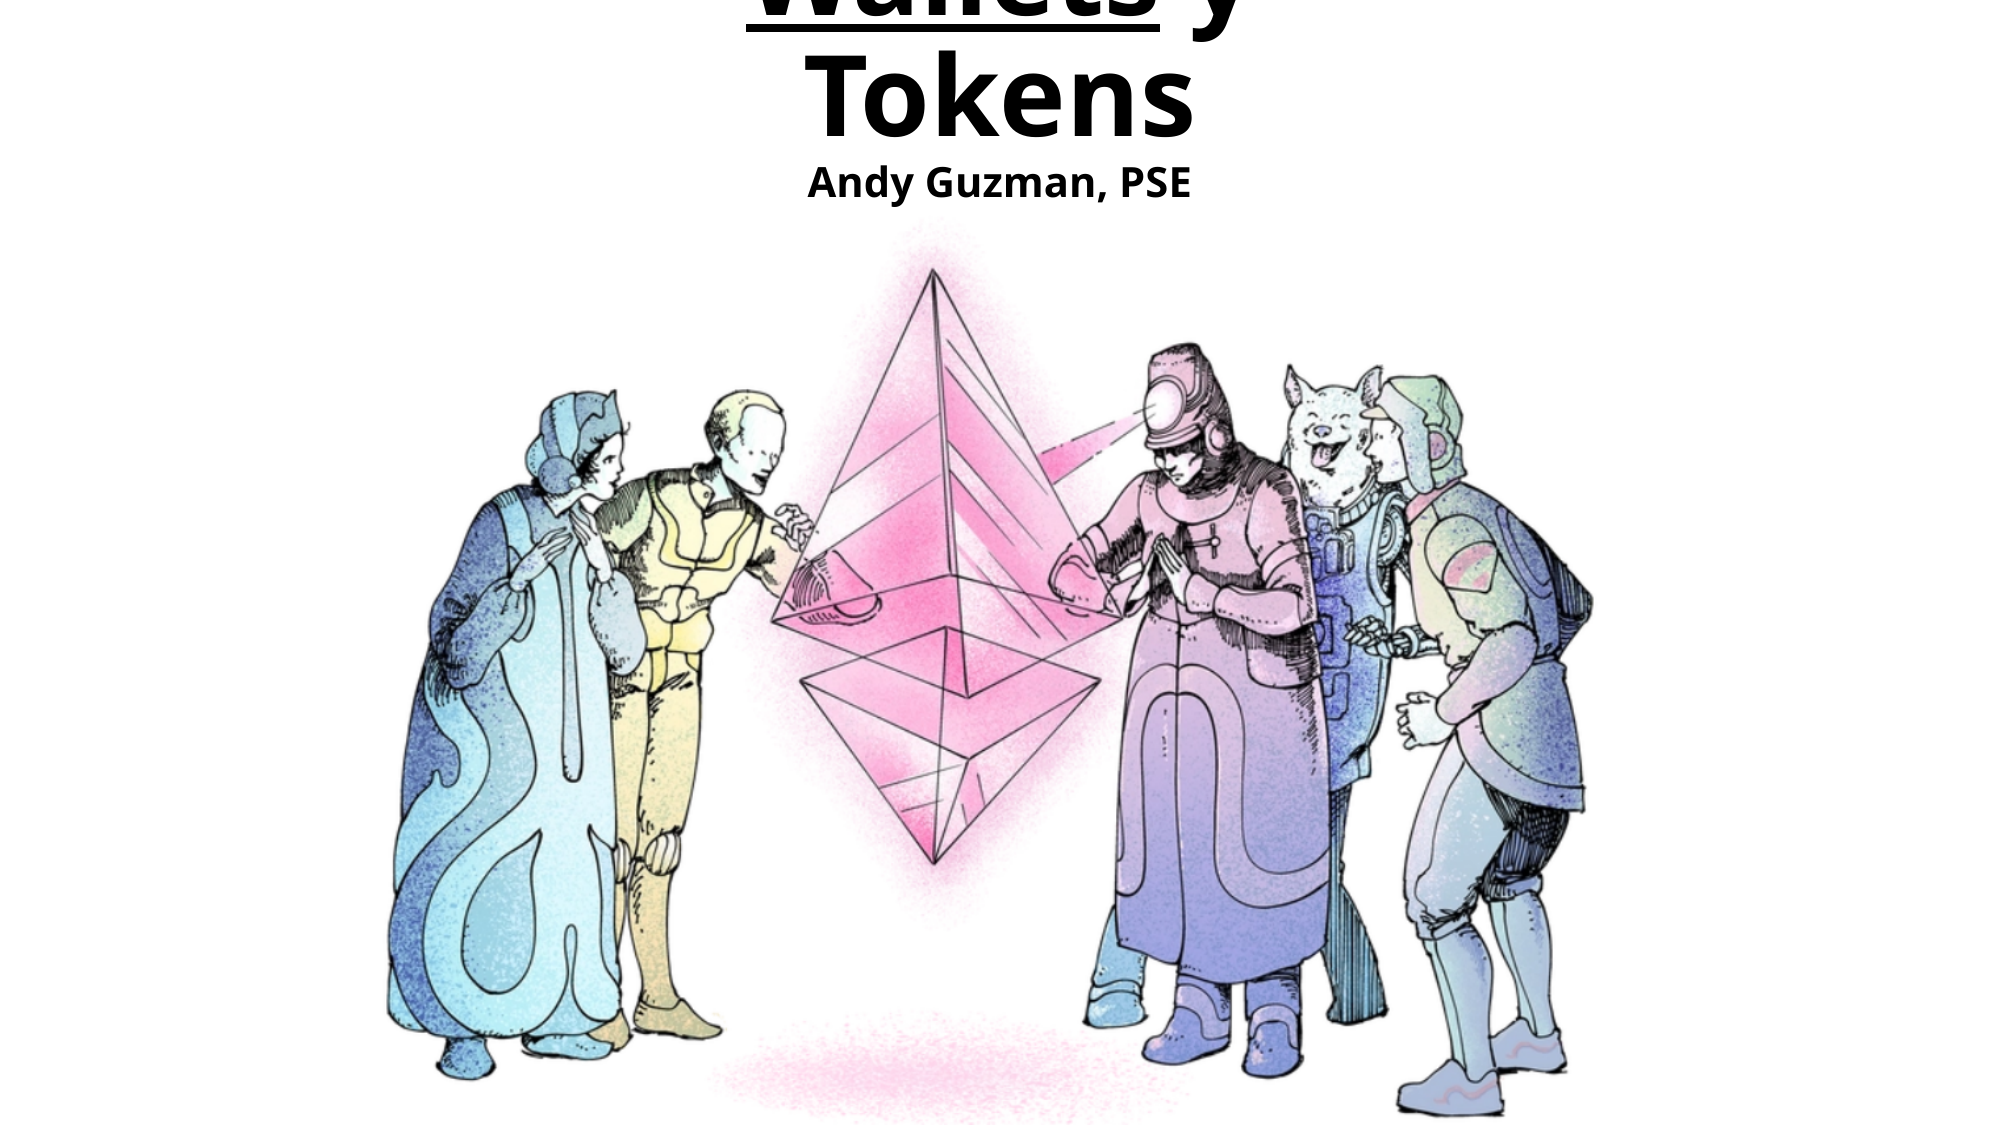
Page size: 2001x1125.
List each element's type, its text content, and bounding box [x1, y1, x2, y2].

title Wallets y Tokens Andy Guzman, PSE [582, 39, 1418, 213]
picture [376, 213, 1624, 1125]
